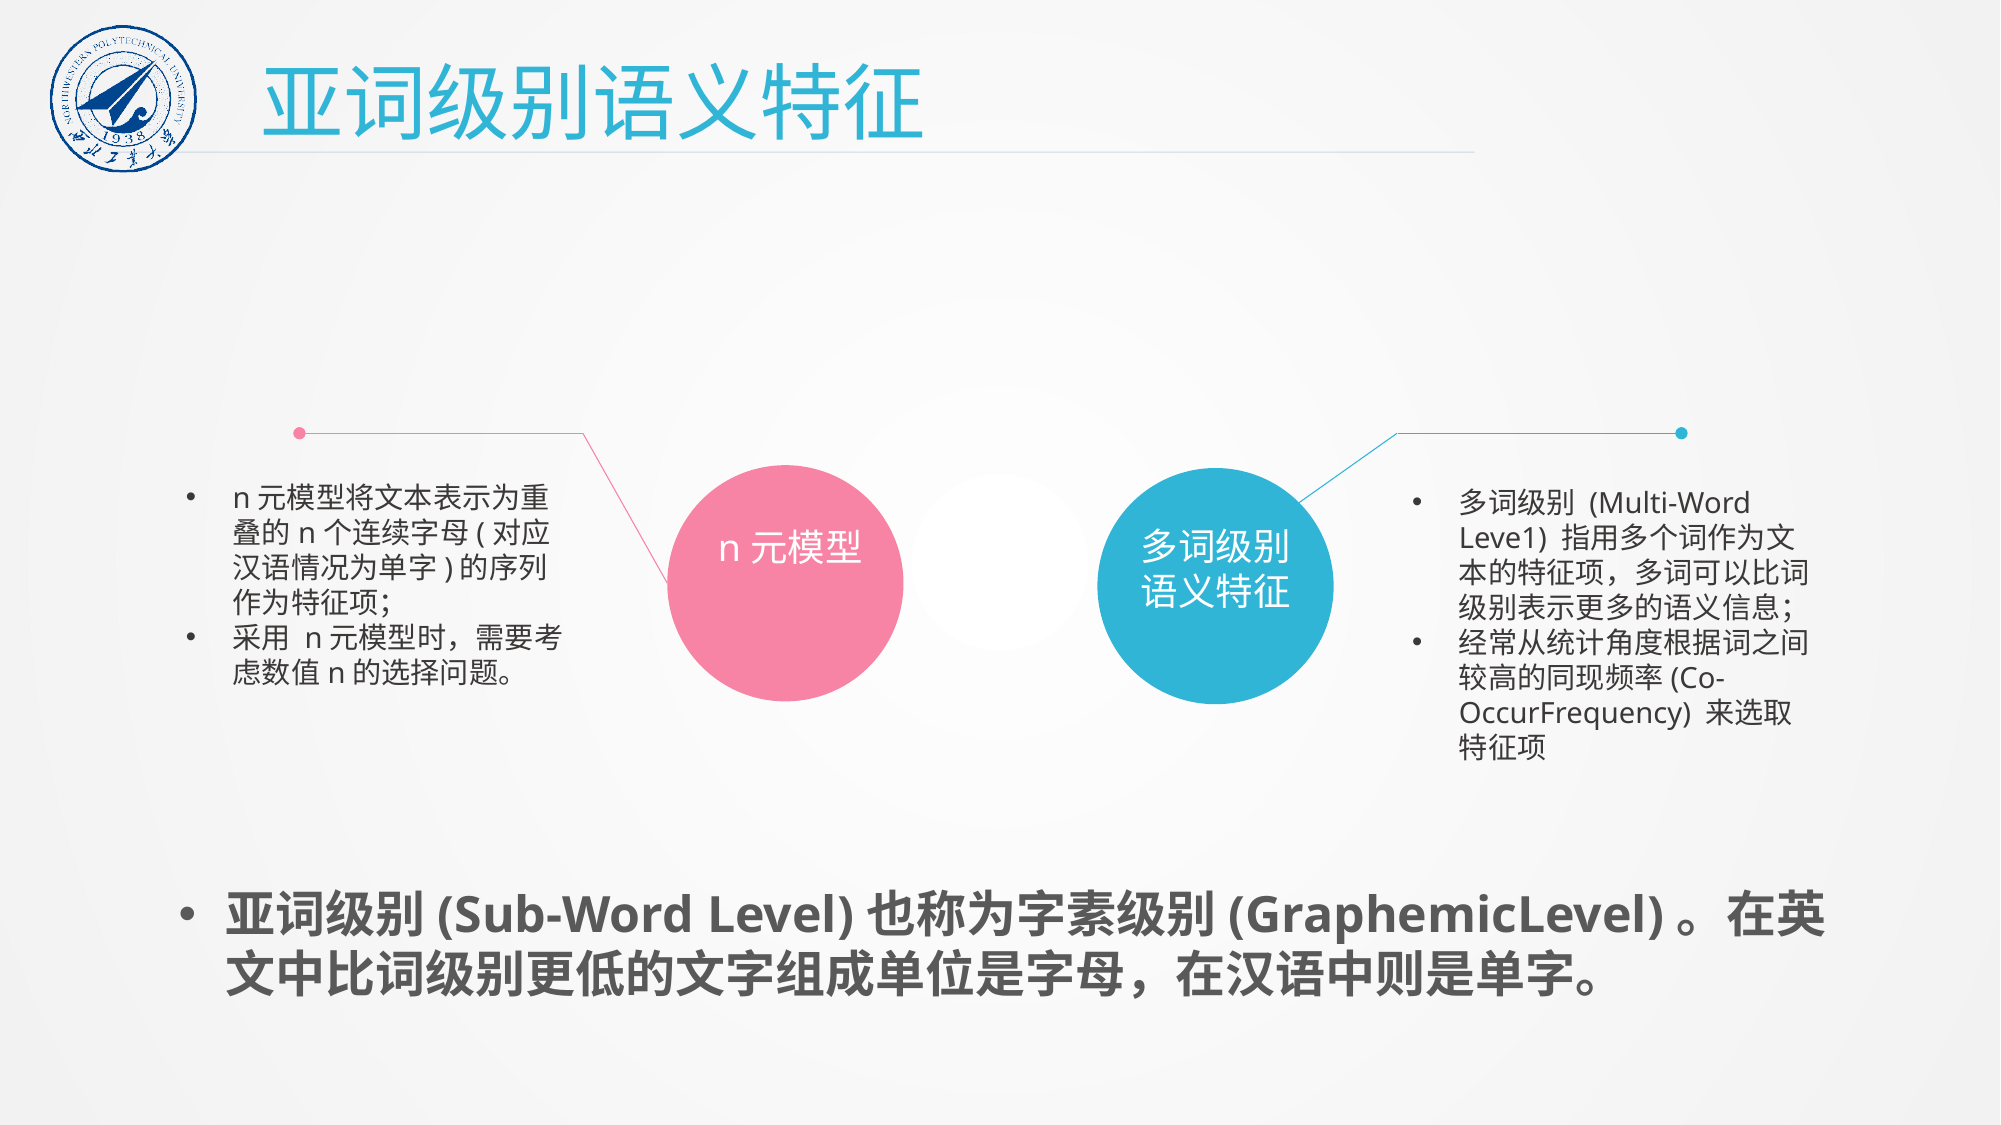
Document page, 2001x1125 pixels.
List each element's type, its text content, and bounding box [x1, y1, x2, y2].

text_box 亚词级别(Sub-Word Level)也称为字素级别(GraphemicLevel)。在英文中比词级别更低的文字组成单位是字母，在汉语中则是单字。 [163, 875, 1856, 1011]
text_box [667, 465, 904, 702]
text_box [1097, 468, 1334, 705]
text_box 亚词级别语义特征 [245, 42, 1520, 158]
text_box 多词级别 (Multi-Word Leve1) 指用多个词作为文本的特征项，多词可以比词级别表示更多的语义信息； 经常从统计角度根据词之间较高的同现频率(Co-OccurFrequency) 来选取特征项 [1397, 476, 1826, 807]
picture [49, 25, 197, 173]
text_box n元模型将文本表示为重叠的n个连续字母(对应汉语情况为单字)的序列作为特征项； 采用 n元模型时，需要考虑数值n的选择问题。 [171, 471, 587, 697]
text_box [582, 433, 702, 500]
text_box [1299, 433, 1398, 503]
text_box 多词级别 语义特征 [1125, 515, 1306, 621]
text_box n元模型 [693, 516, 878, 576]
